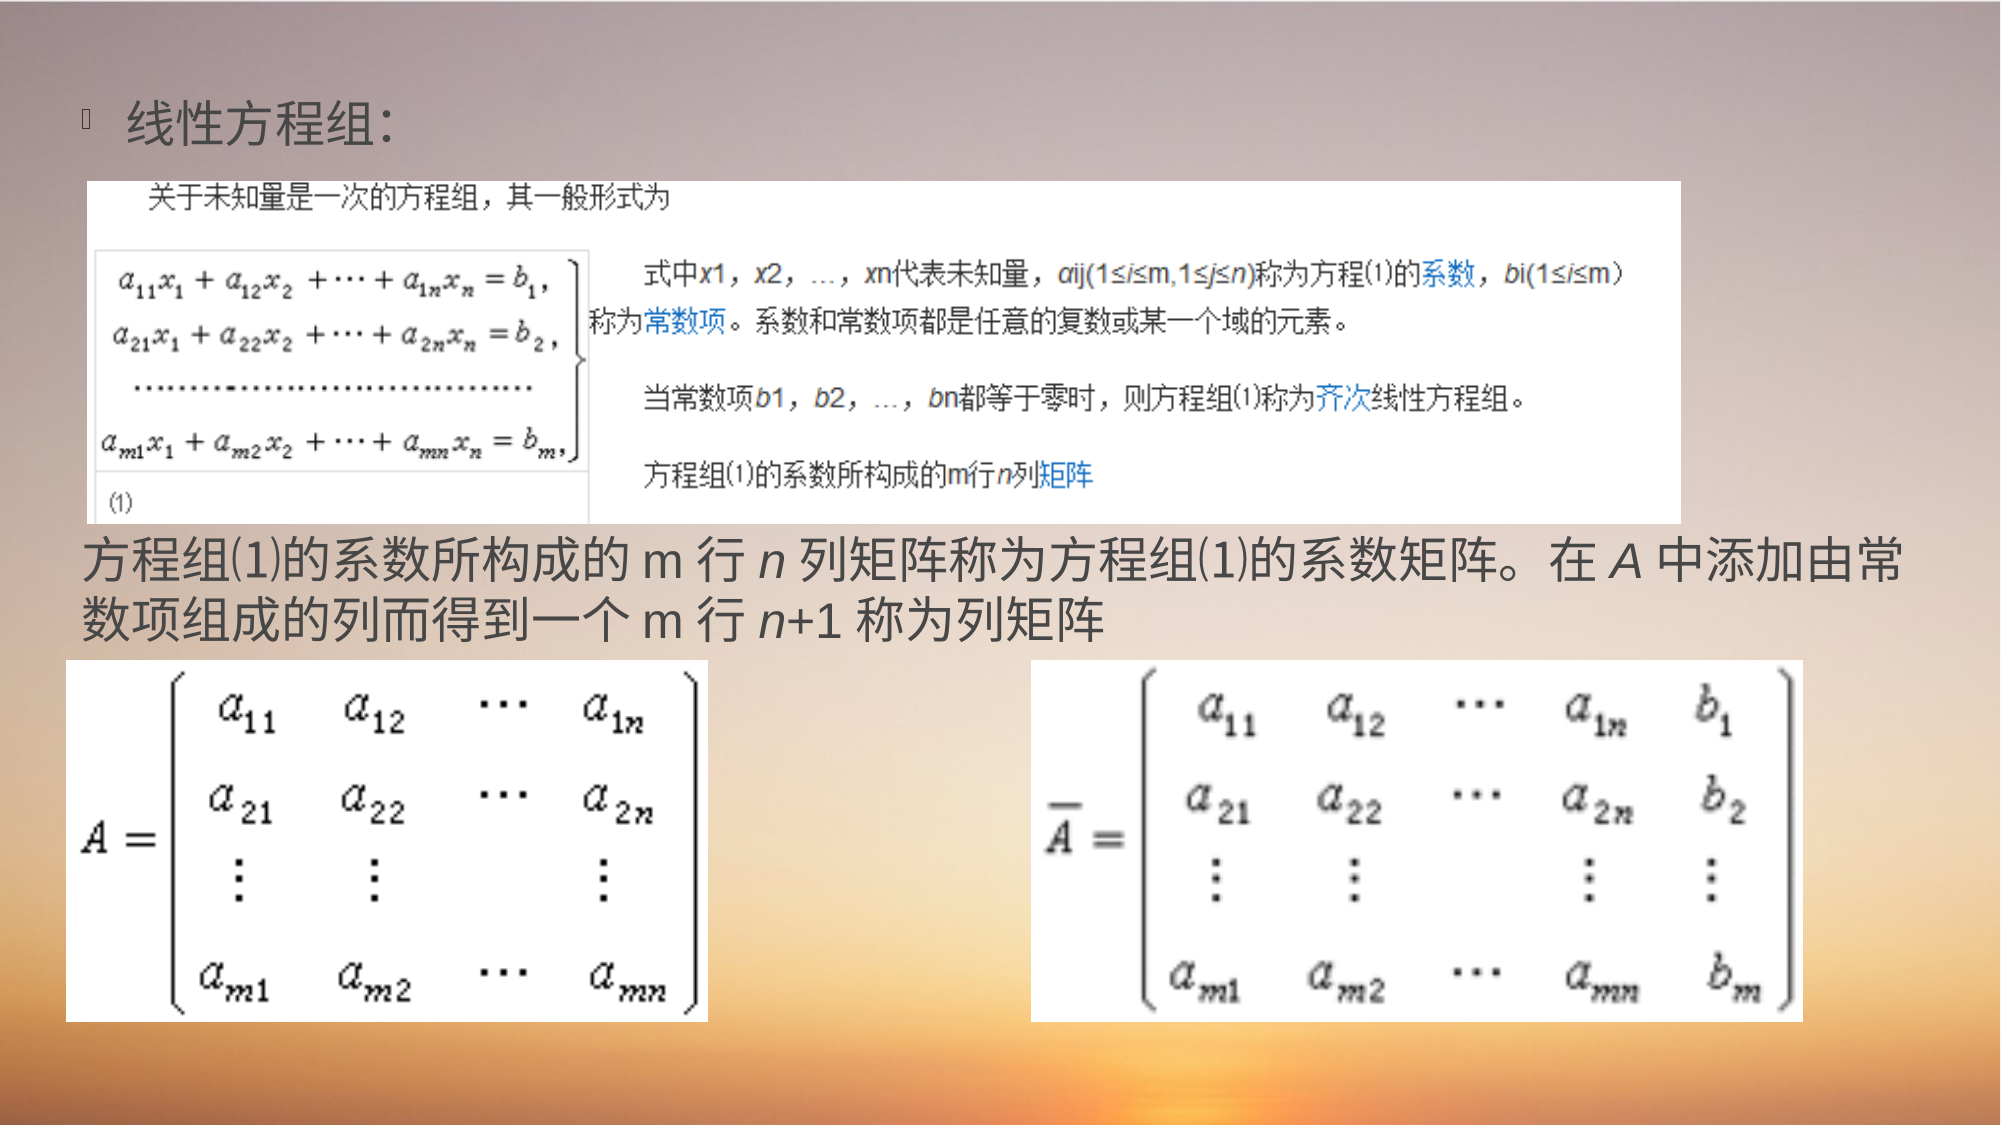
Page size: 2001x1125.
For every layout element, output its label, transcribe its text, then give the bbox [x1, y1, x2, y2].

picture [0, 0, 2001, 1125]
list 线性方程组： 方程组⑴的系数所构成的m行n列矩阵称为方程组⑴的系数矩阵。在A中添加由常数项组成的列而得到一个m行n+1称为列矩阵 [66, 79, 1934, 1022]
